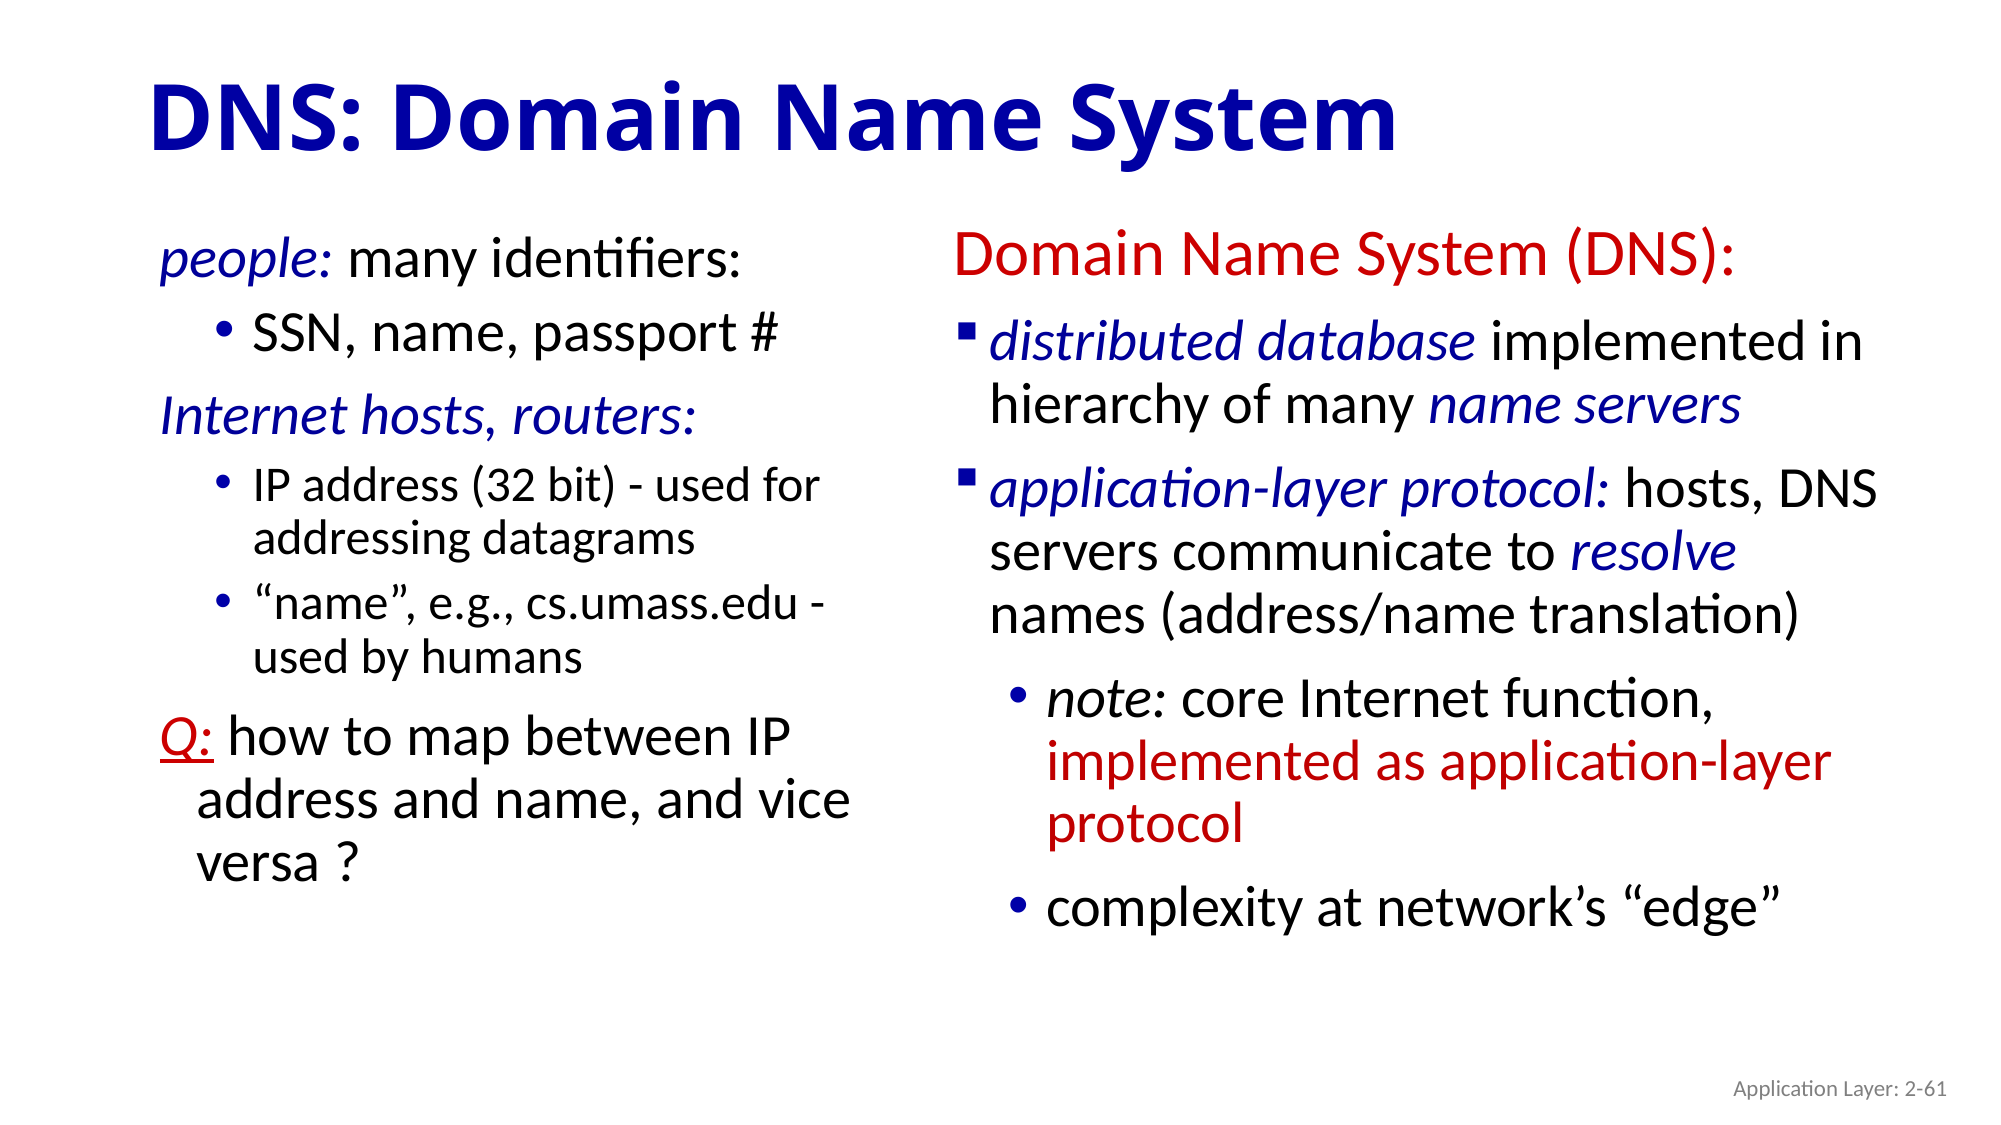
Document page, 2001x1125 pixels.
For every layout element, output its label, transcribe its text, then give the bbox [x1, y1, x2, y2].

title DNS: Domain Name System [131, 47, 1856, 195]
text_box Domain Name System (DNS): distributed database implemented in hierarchy of many name servers application-layer protocol: hosts, DNS servers communicate to resolve names (address/name translation) note: core Internet function, implemented as application-layer protocol complexity at network’s “edge” [917, 210, 1916, 1032]
slide_number Application Layer: 2-61 [1512, 1056, 1963, 1117]
text_box people: many identifiers: SSN, name, passport # Internet hosts, routers: IP address (32 bit) - used for addressing datagrams “name”, e.g., cs.umass.edu - used by humans Q: how to map between IP address and name, and vice versa ? [123, 219, 917, 983]
